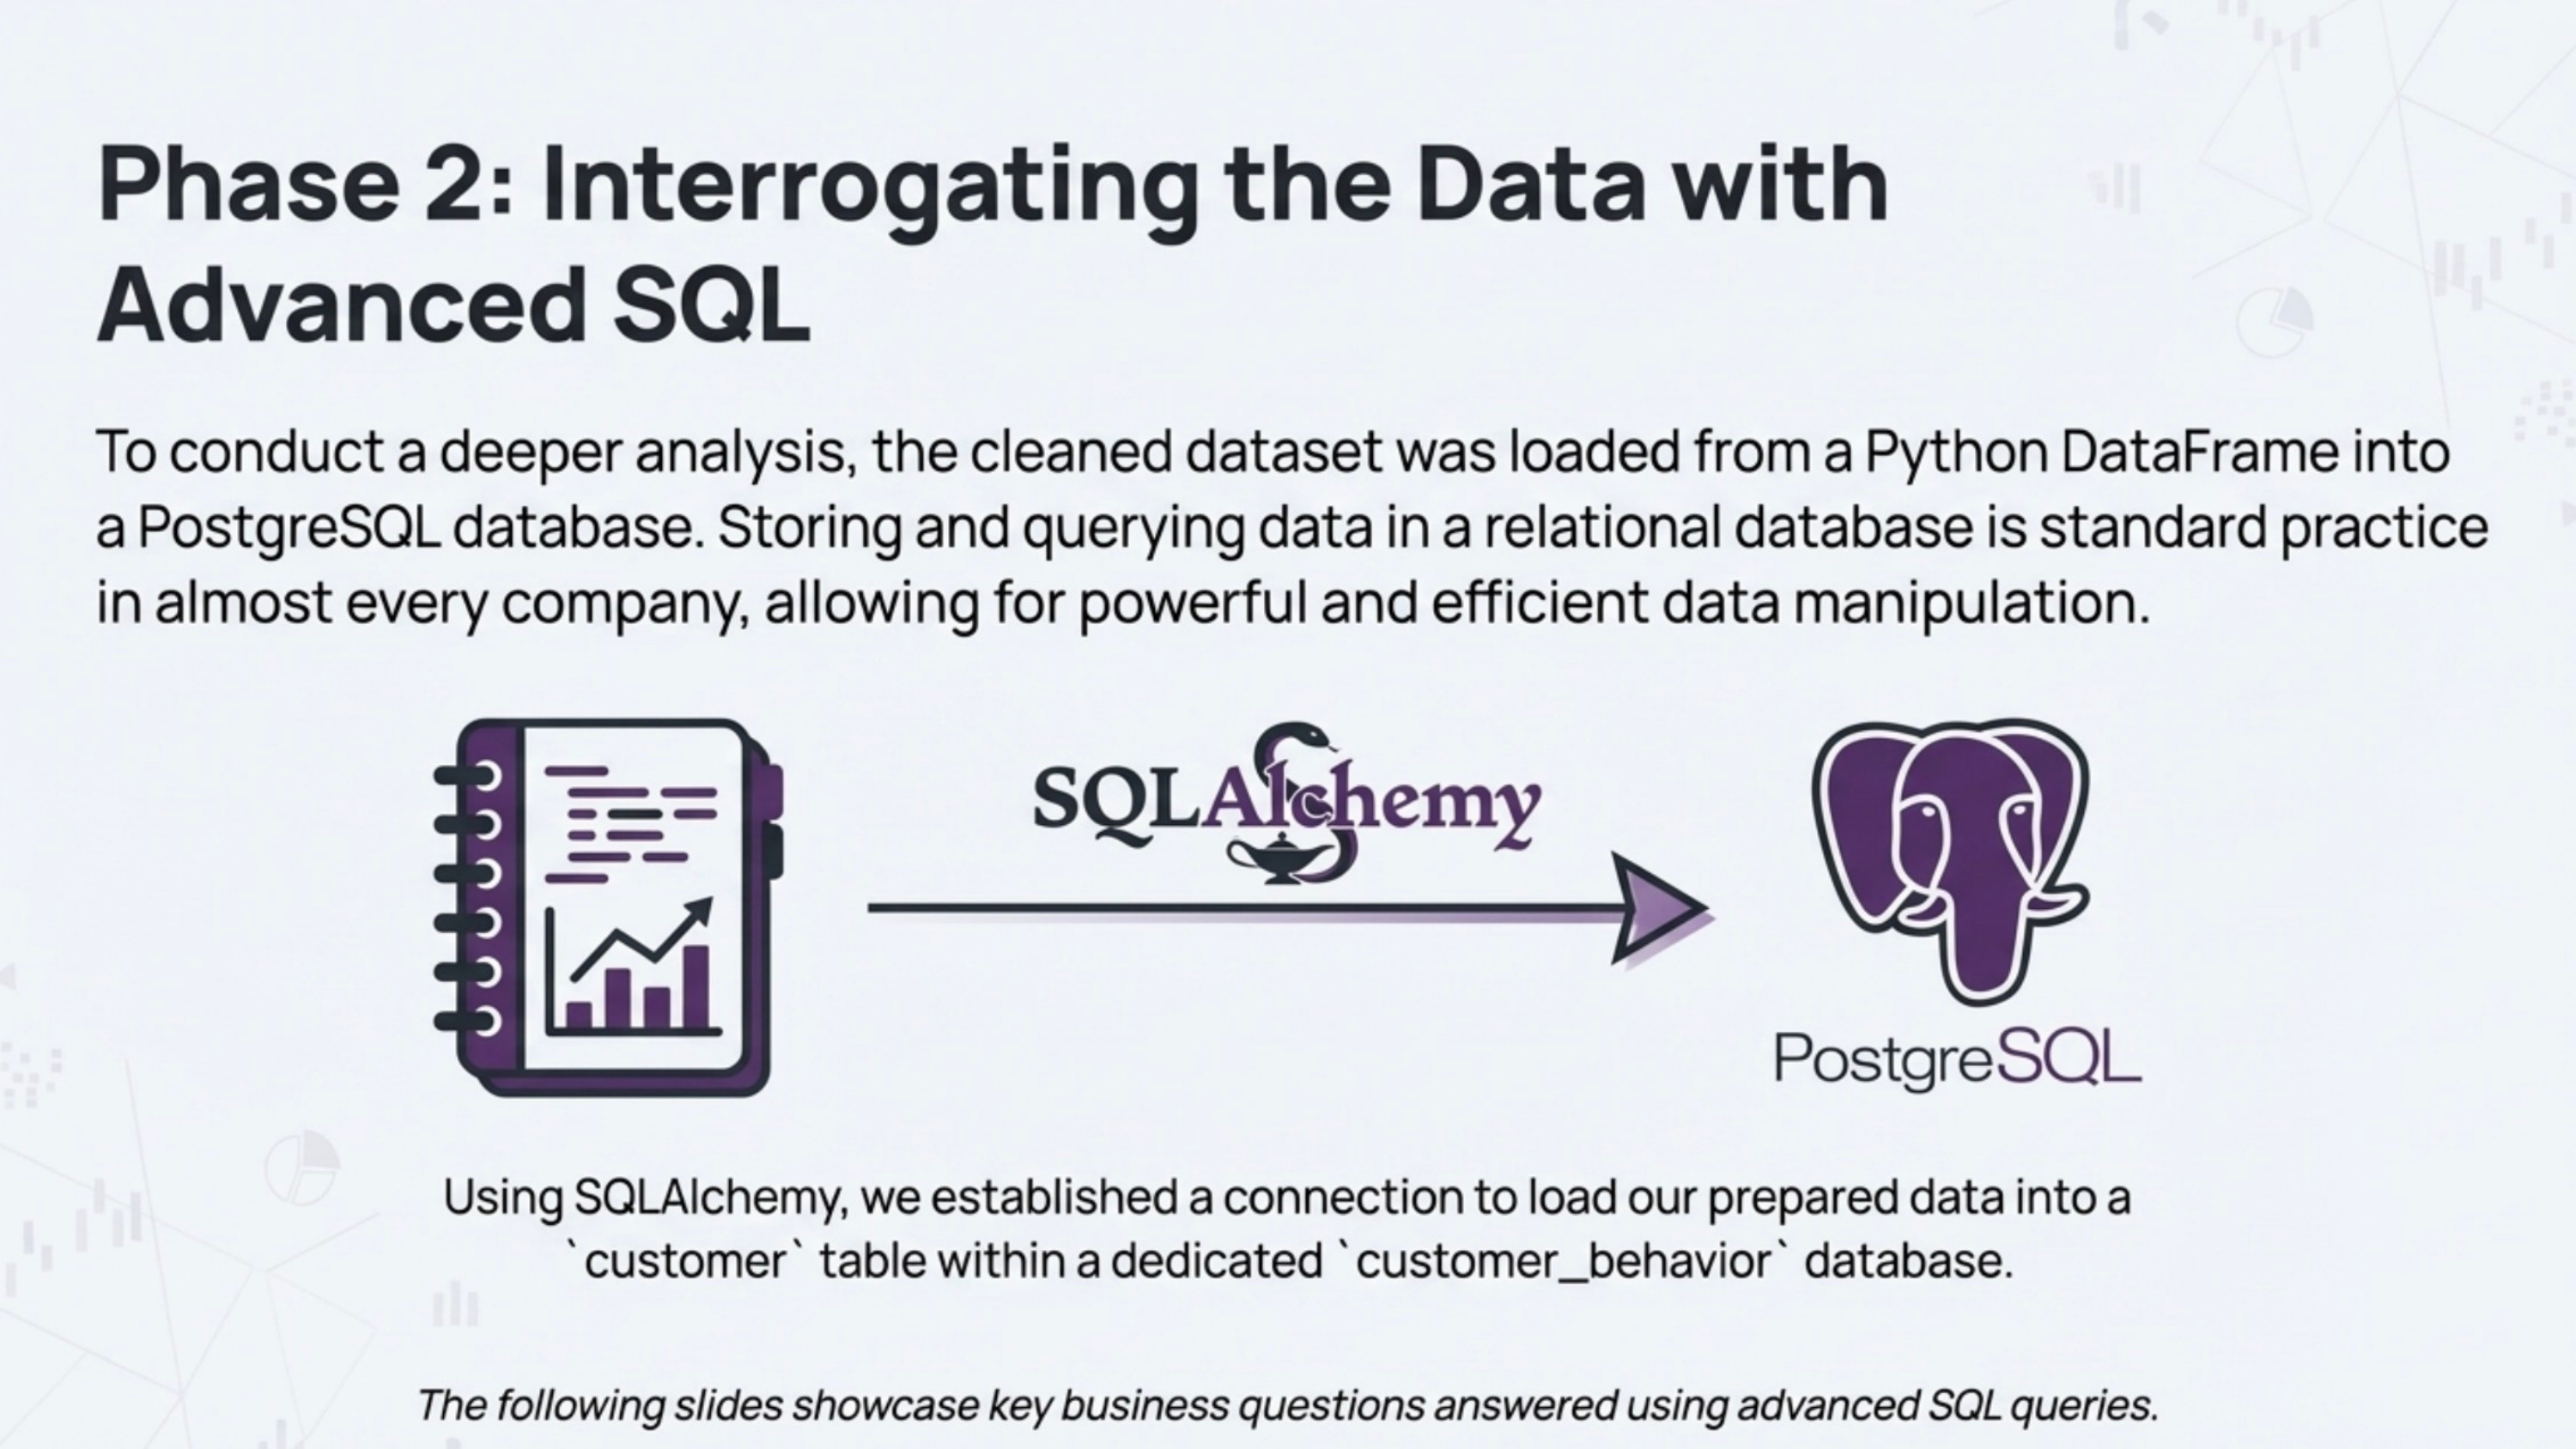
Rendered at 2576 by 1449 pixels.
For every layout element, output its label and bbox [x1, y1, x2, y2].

text_box [0, 0, 2576, 1449]
